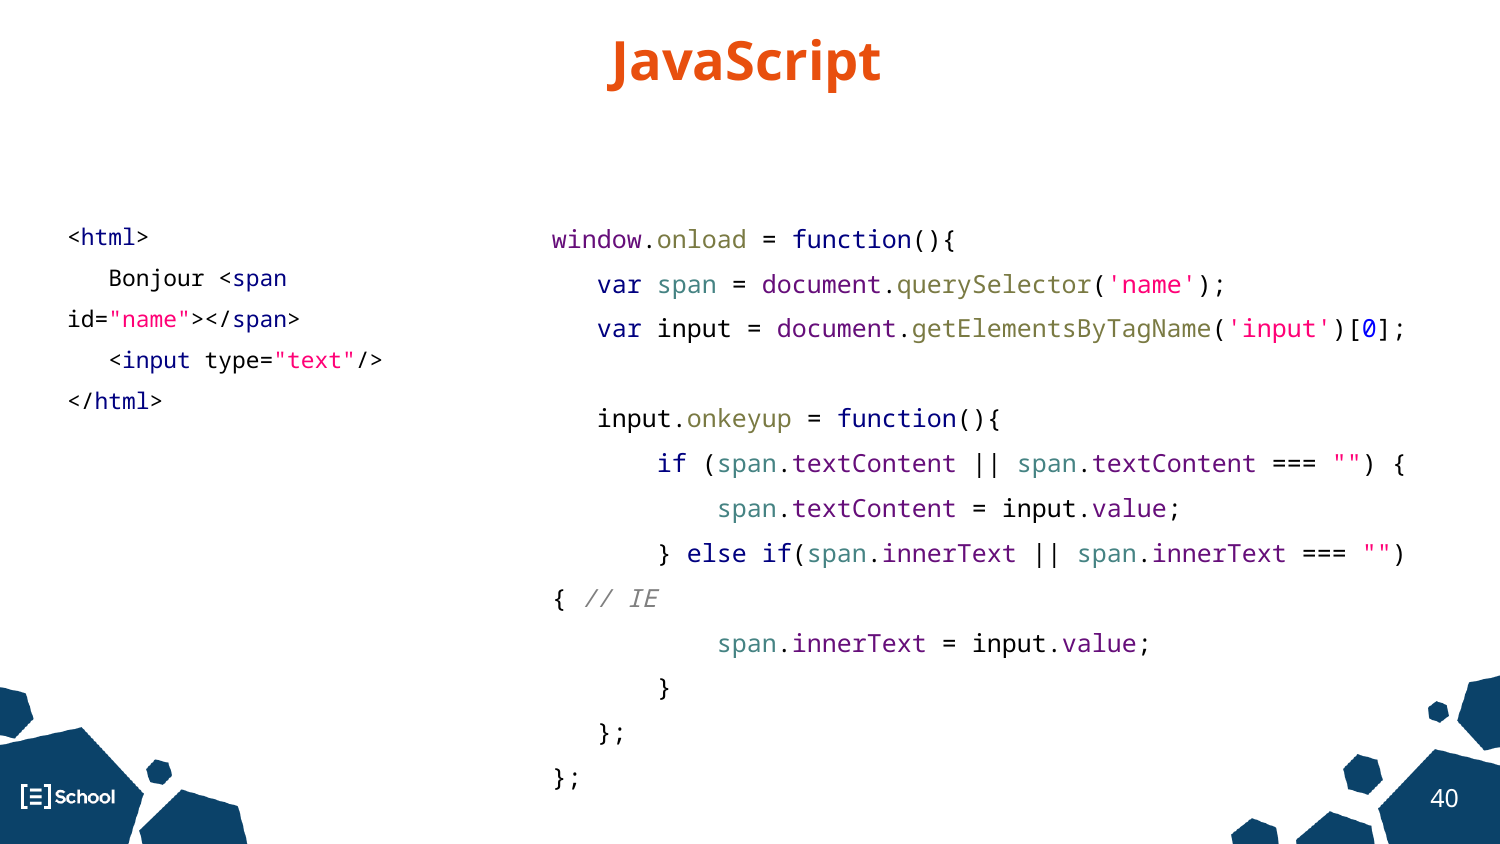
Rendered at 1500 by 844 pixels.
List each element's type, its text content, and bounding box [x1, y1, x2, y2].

text_box <html> Bonjour <span id="name"></span> <input type="text"/> </html> [52, 193, 537, 424]
text_box window.onload = function(){ var span = document.querySelector('name'); var input = document.getElementsByTagName('input')[0]; input.onkeyup = function(){ if (span.textContent || span.textContent === "") { span.textContent = input.value; } else if(span.innerText || span.innerText === "") { // IE span.innerText = input.value; } }; }; [536, 193, 1472, 758]
text_box JavaScript [22, 11, 1472, 123]
slide_number ‹#› [1383, 767, 1474, 832]
picture [0, 0, 1500, 844]
